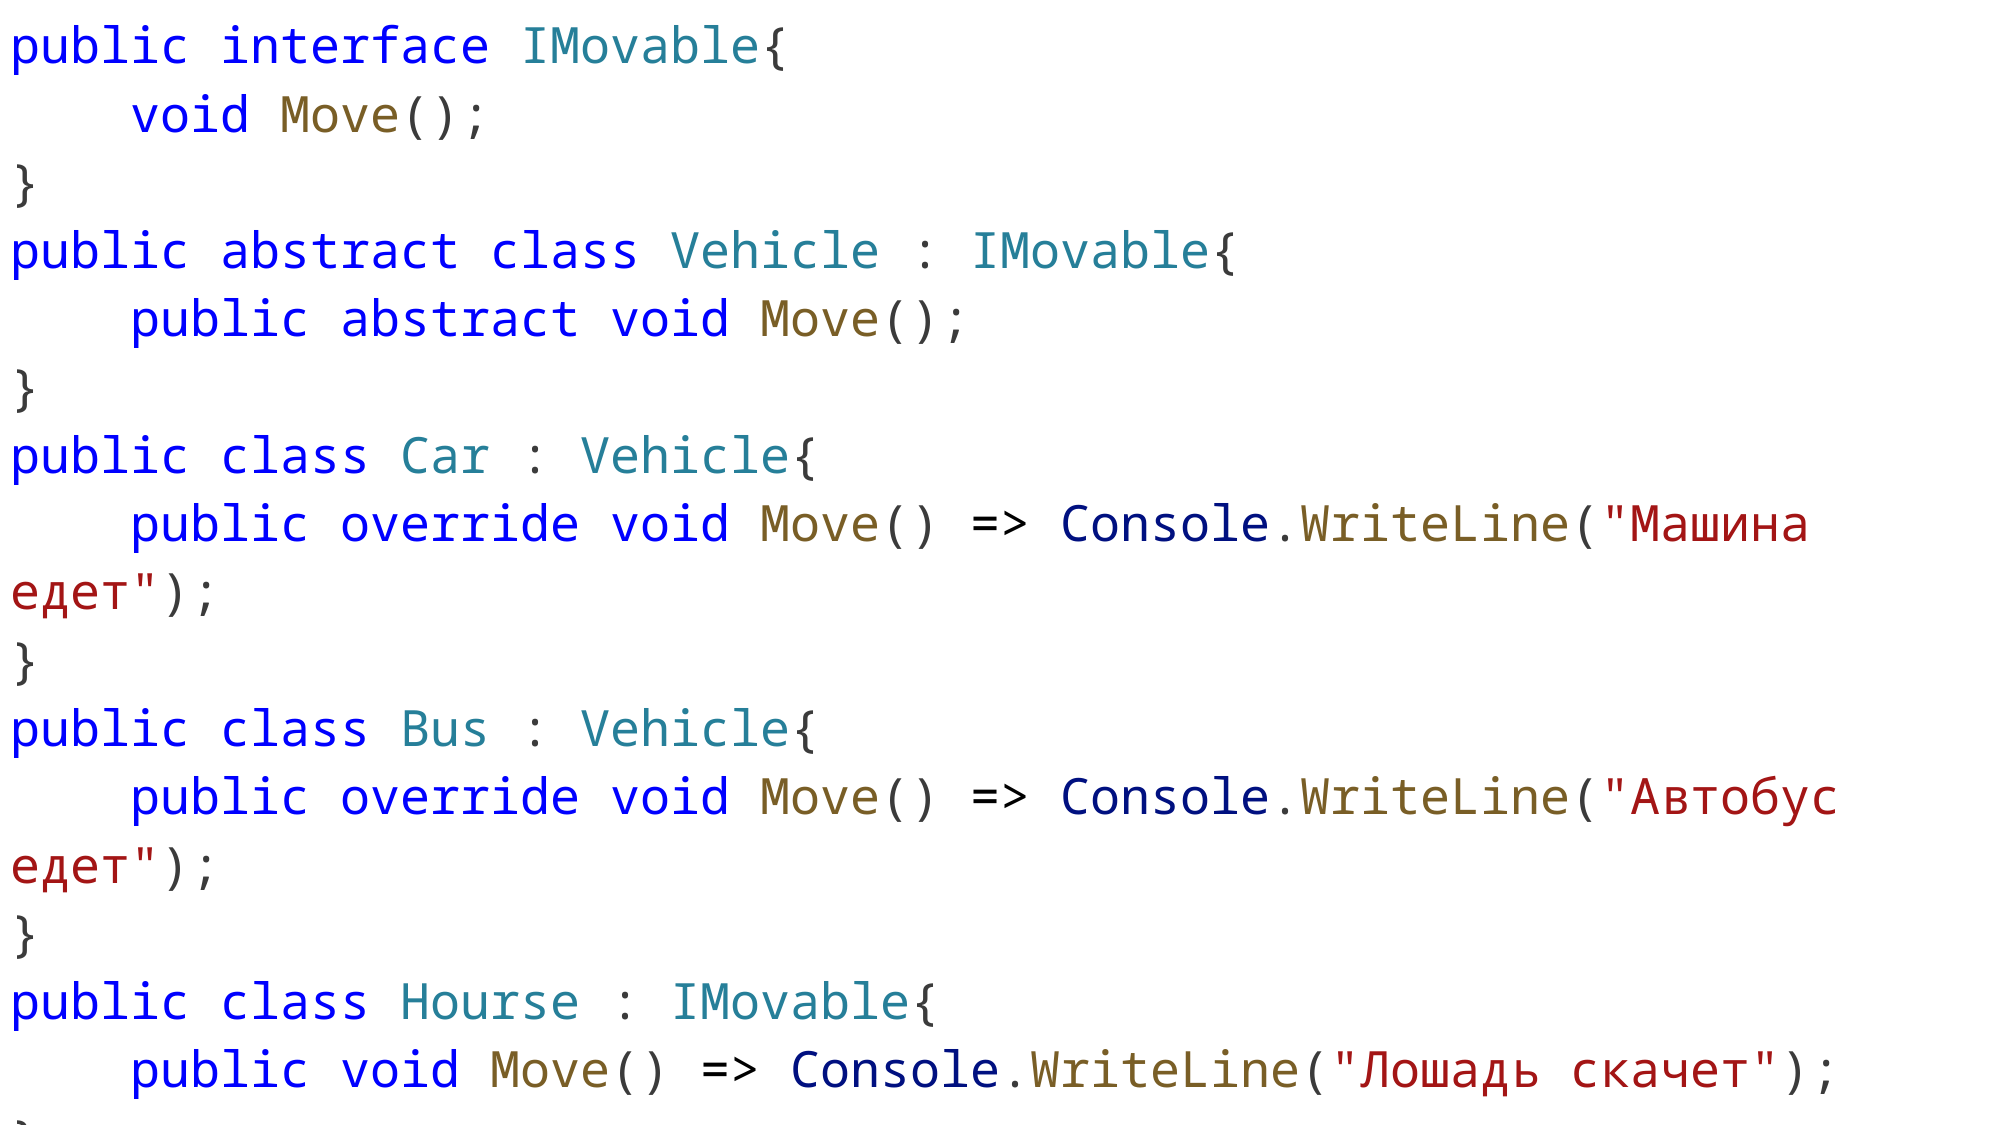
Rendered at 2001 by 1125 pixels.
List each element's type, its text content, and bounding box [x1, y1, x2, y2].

table_header public interface IMovable{ void Move(); } public abstract class Vehicle : IMovable{ public abstract void Move(); } public class Car : Vehicle{ public override void Move() => Console.WriteLine("Машина едет"); } public class Bus : Vehicle{ public override void Move() => Console.WriteLine("Автобус едет"); } public class Hourse : IMovable{ public void Move() => Console.WriteLine("Лошадь скачет"); } public class Aircraft : IMovable{ public void Move() => Console.WriteLine("Самолет летит"); } [0, 0, 1984, 1125]
text_box [1138, 145, 1169, 251]
